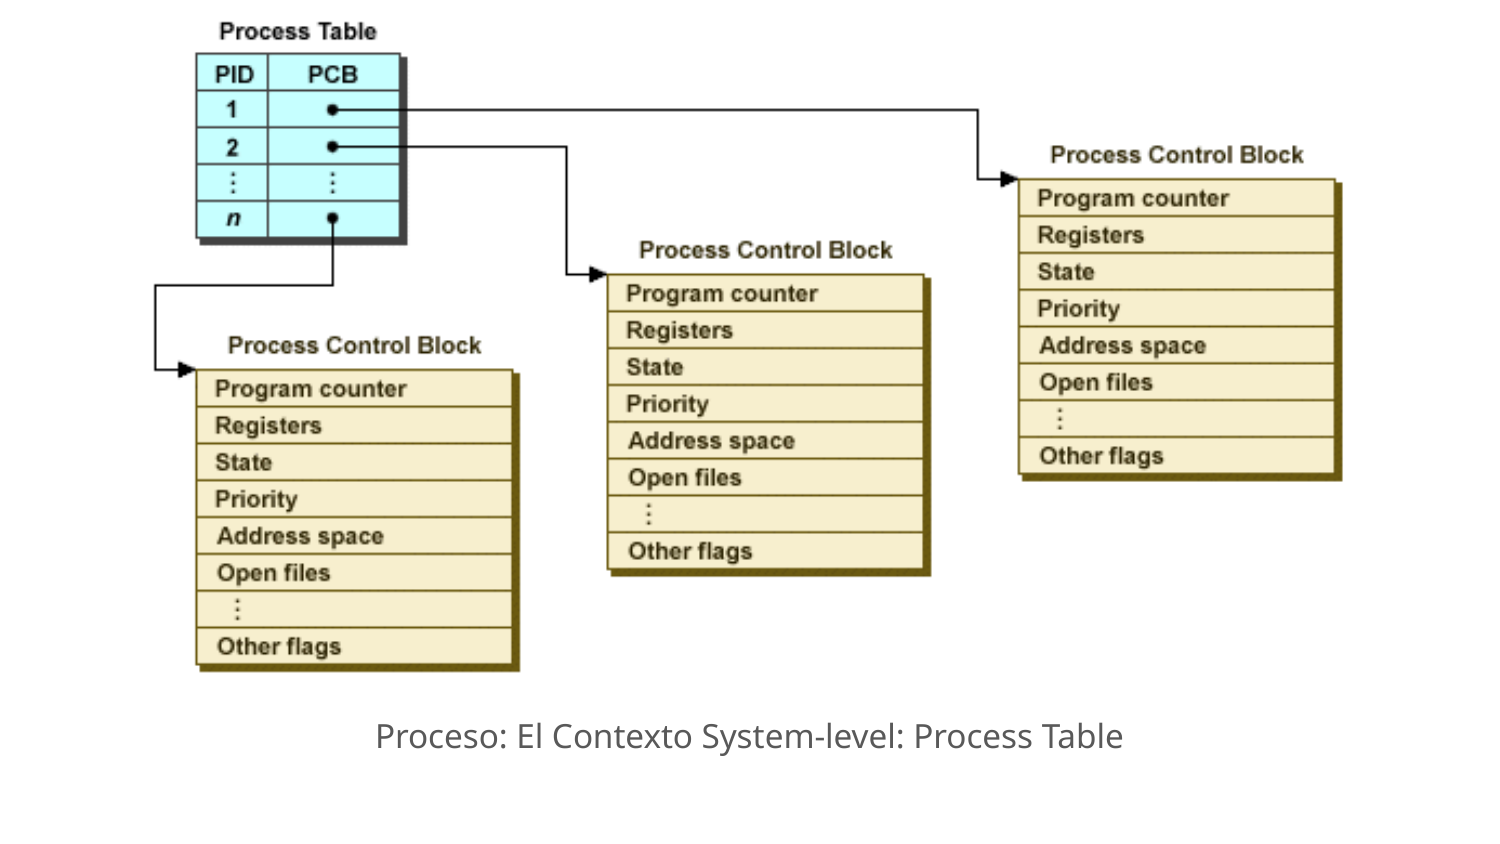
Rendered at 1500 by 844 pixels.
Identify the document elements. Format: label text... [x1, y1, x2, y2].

list Proceso: El Contexto System-level: Process Table [118, 717, 1382, 793]
picture [144, 0, 1356, 693]
